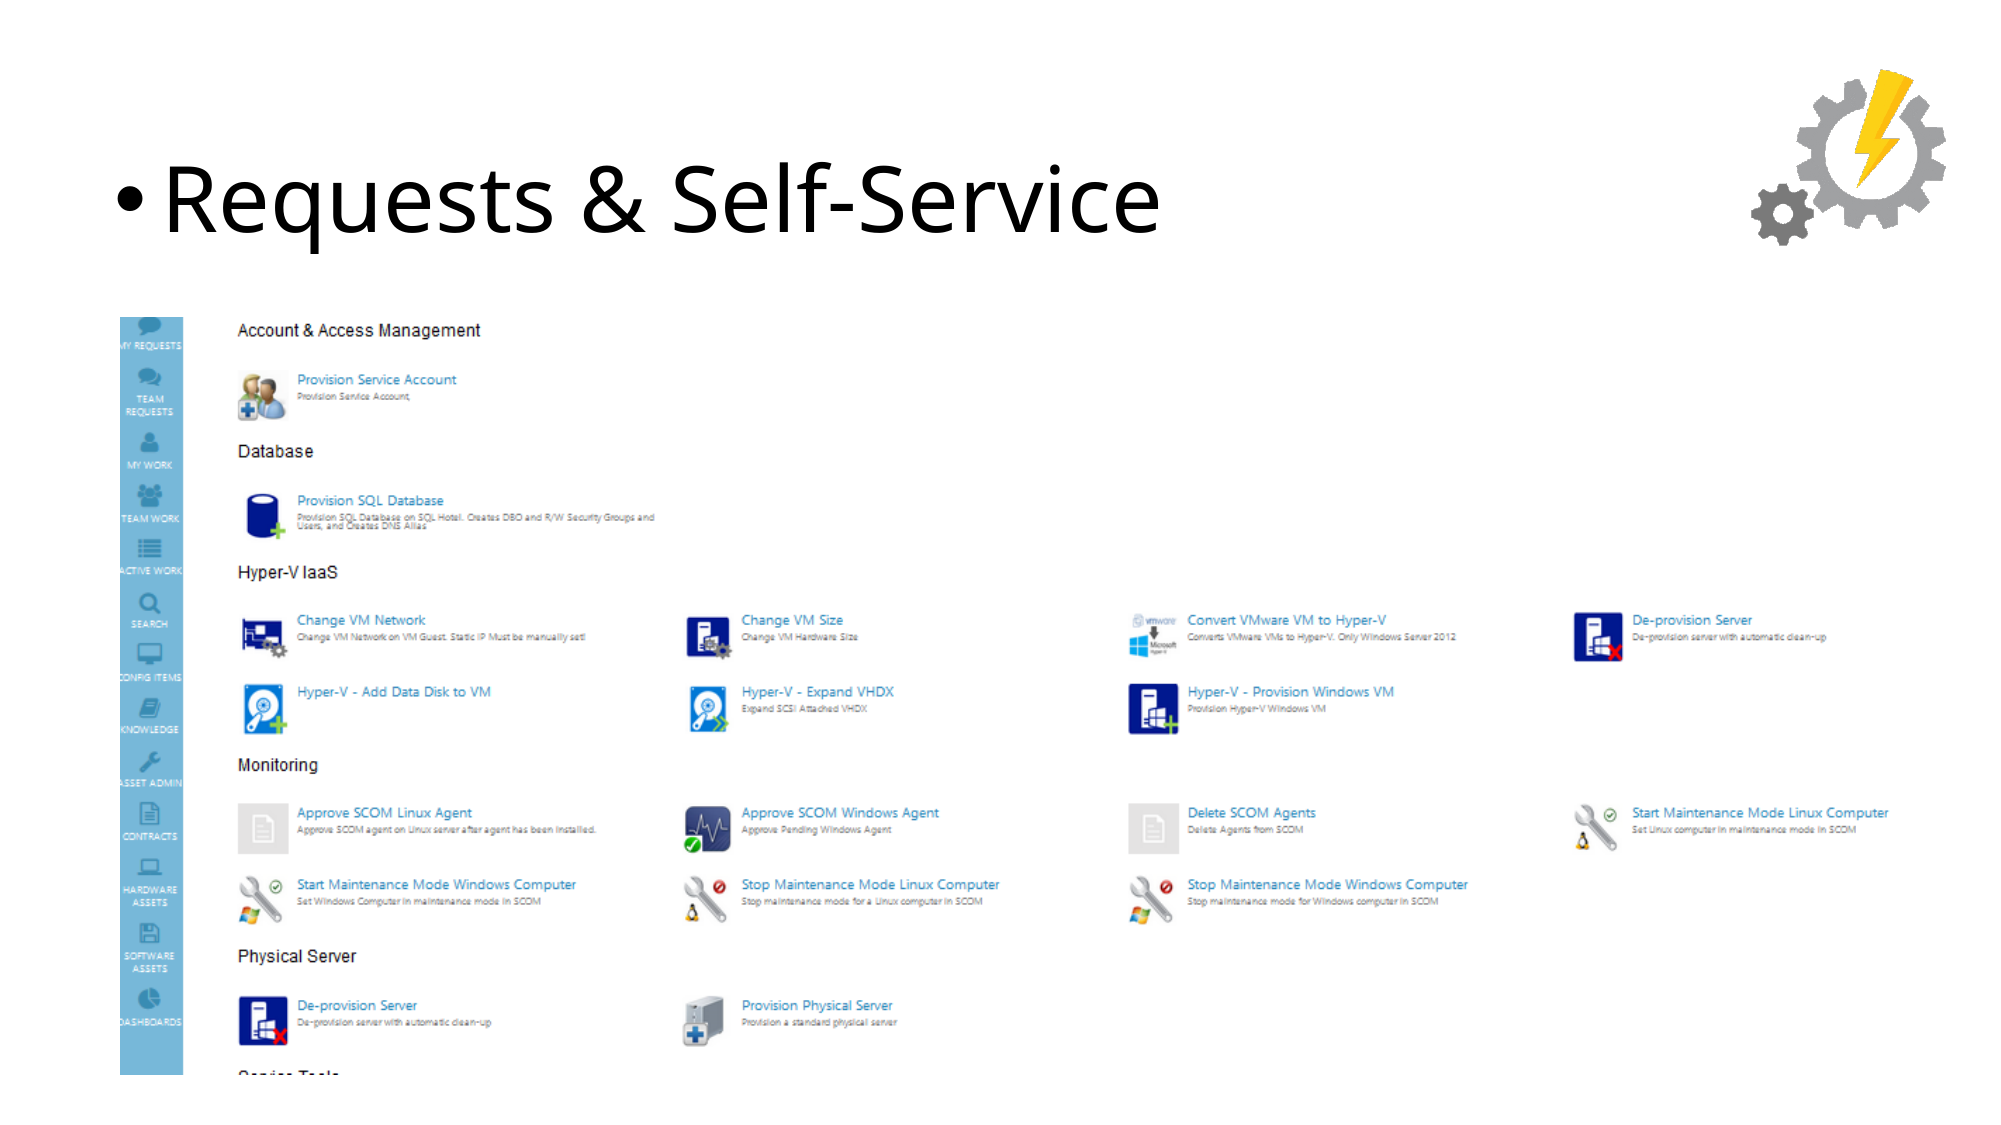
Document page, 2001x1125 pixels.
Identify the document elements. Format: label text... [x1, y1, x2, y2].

picture [120, 317, 1946, 1075]
picture [1746, 55, 1951, 260]
title Requests & Self-Service [99, 92, 1320, 314]
